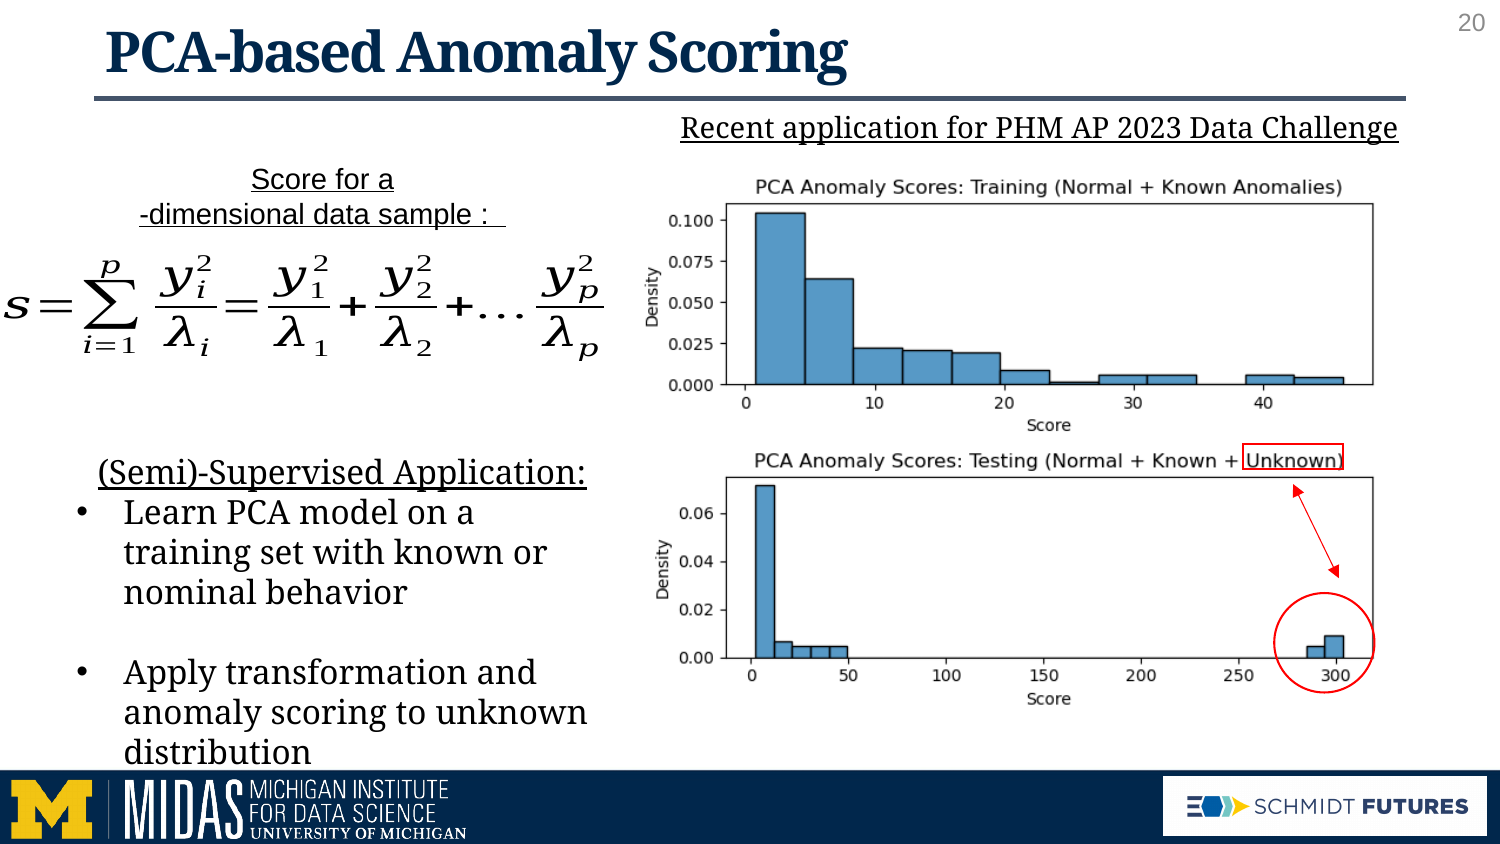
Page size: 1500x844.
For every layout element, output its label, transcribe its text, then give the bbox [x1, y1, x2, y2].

title PCA-based Anomaly Scoring [94, 17, 1406, 87]
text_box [1293, 483, 1339, 579]
text_box (Semi)-Supervised Application: Learn PCA model on a training set with known or nominal behavior Apply transformation and anomaly scoring to unknown distribution [61, 444, 623, 819]
text_box Recent application for PHM AP 2023 Data Challenge [665, 102, 1414, 152]
picture [633, 168, 1383, 720]
picture [0, 767, 1500, 844]
slide_number 20 [1163, 0, 1500, 45]
